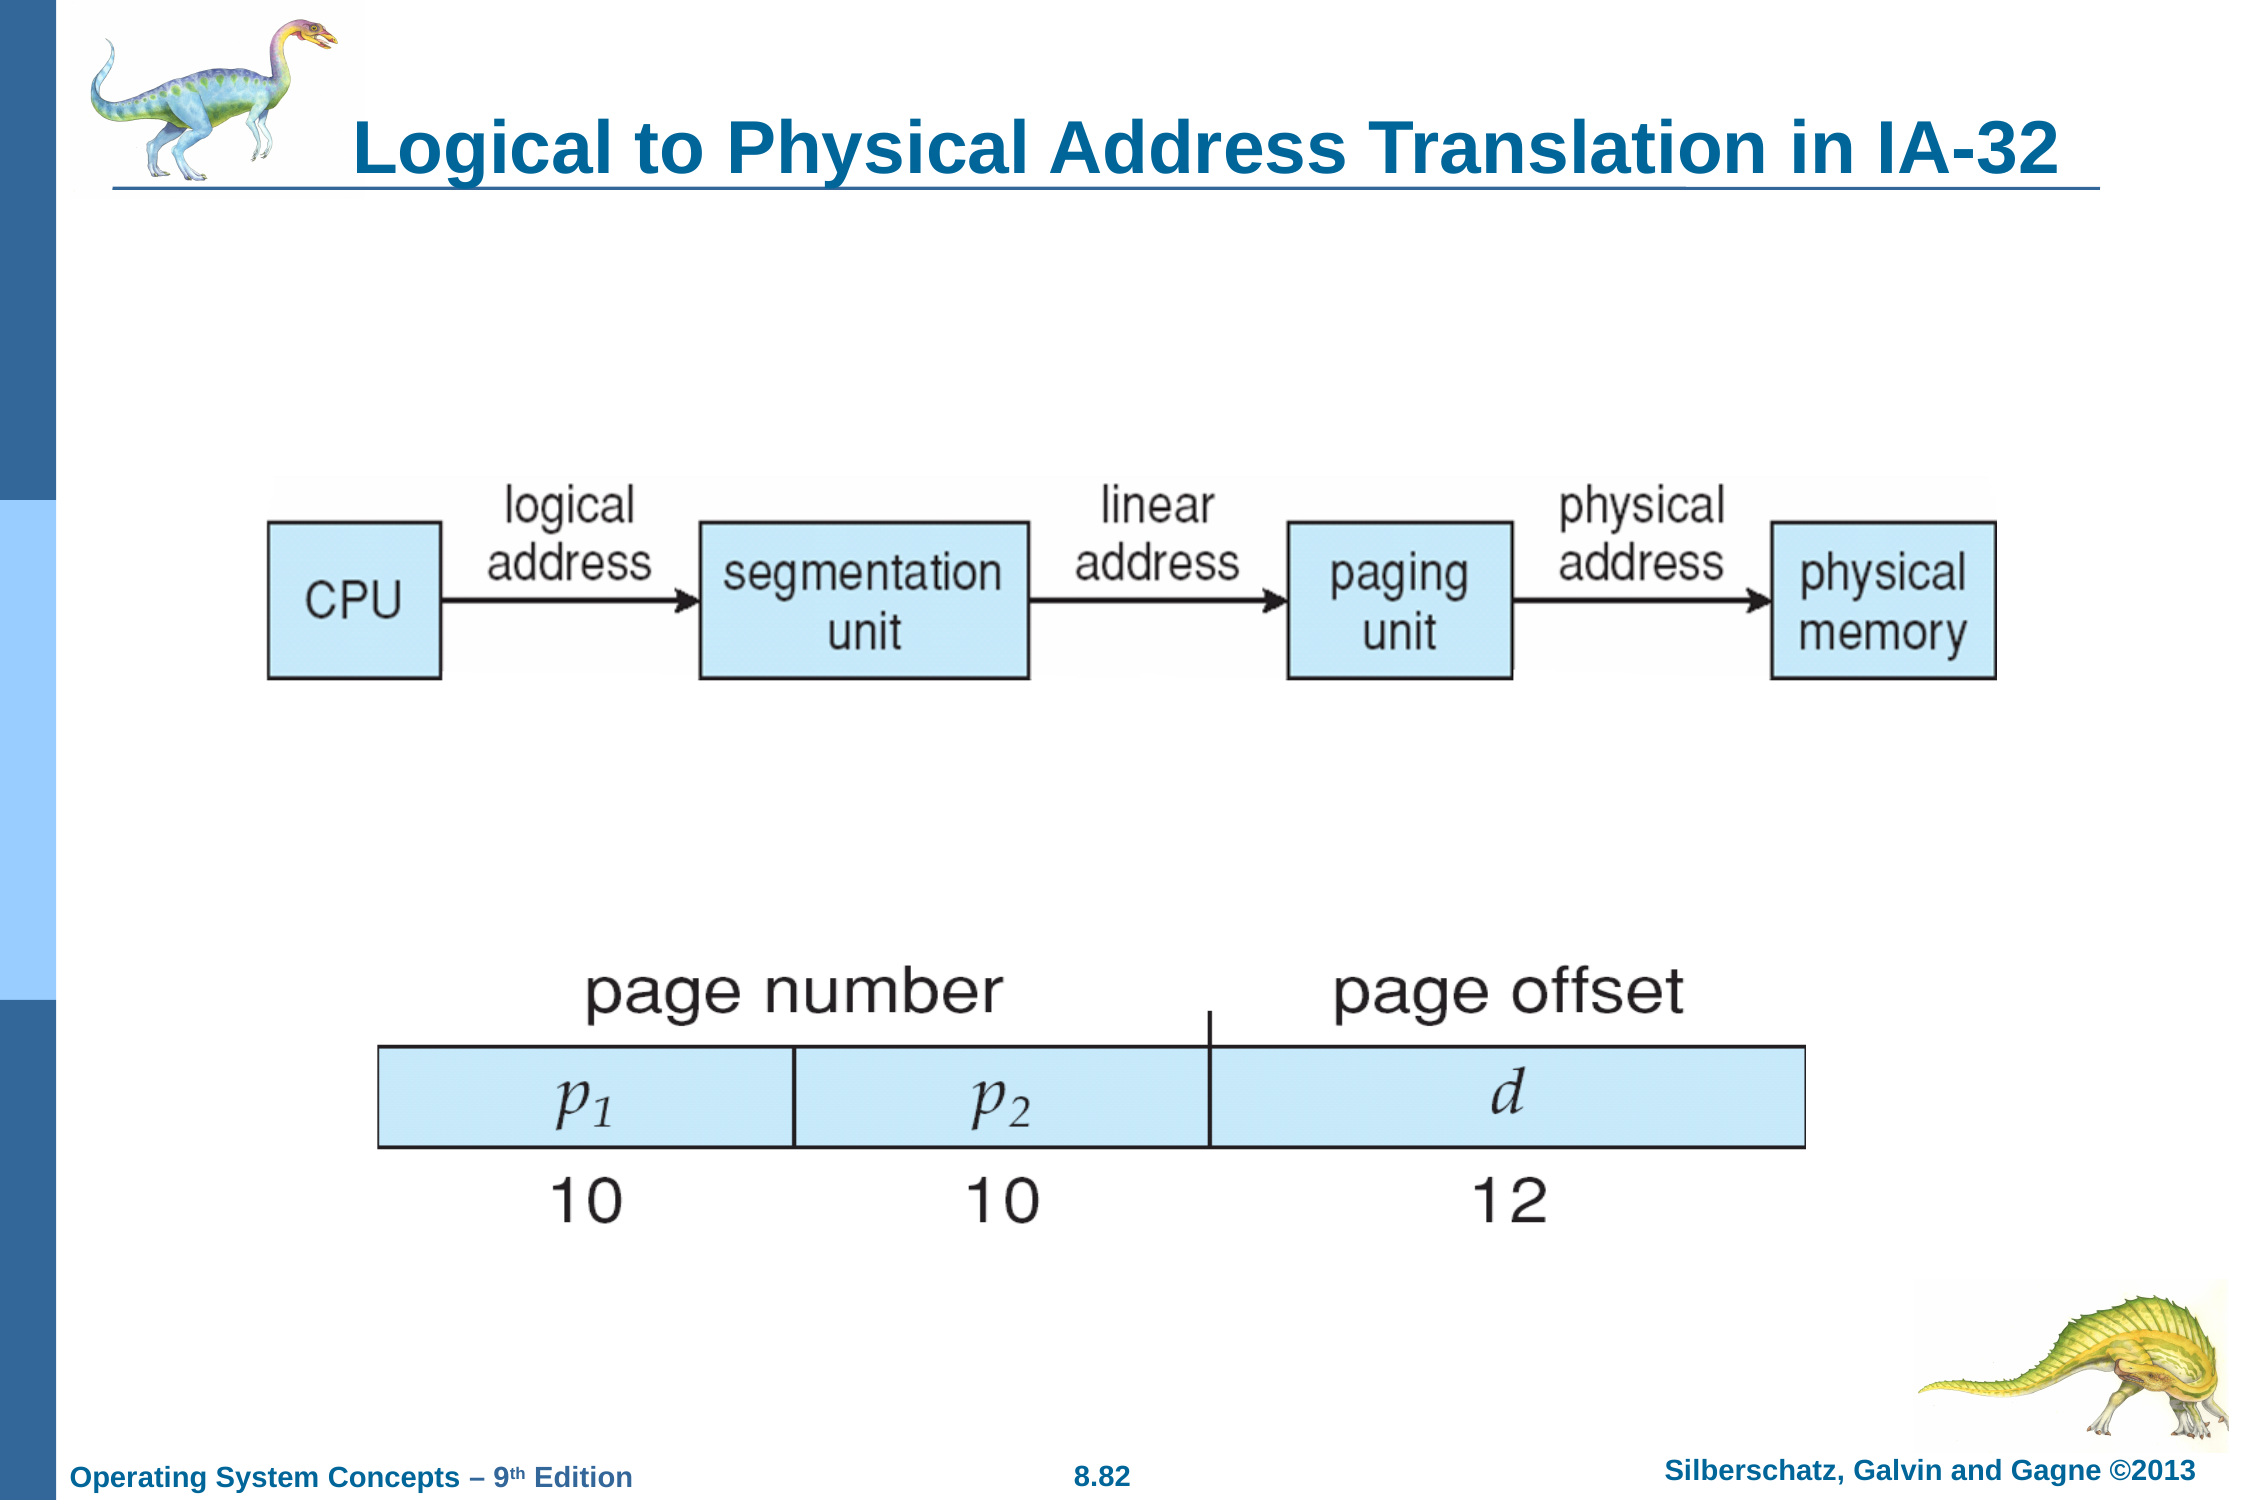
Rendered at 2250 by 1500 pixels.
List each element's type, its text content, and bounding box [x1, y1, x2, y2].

picture [377, 954, 1807, 1234]
title Logical to Physical Address Translation in IA-32 [263, 64, 2151, 200]
picture [263, 476, 1997, 682]
picture [1913, 1279, 2229, 1453]
picture [70, 0, 365, 199]
